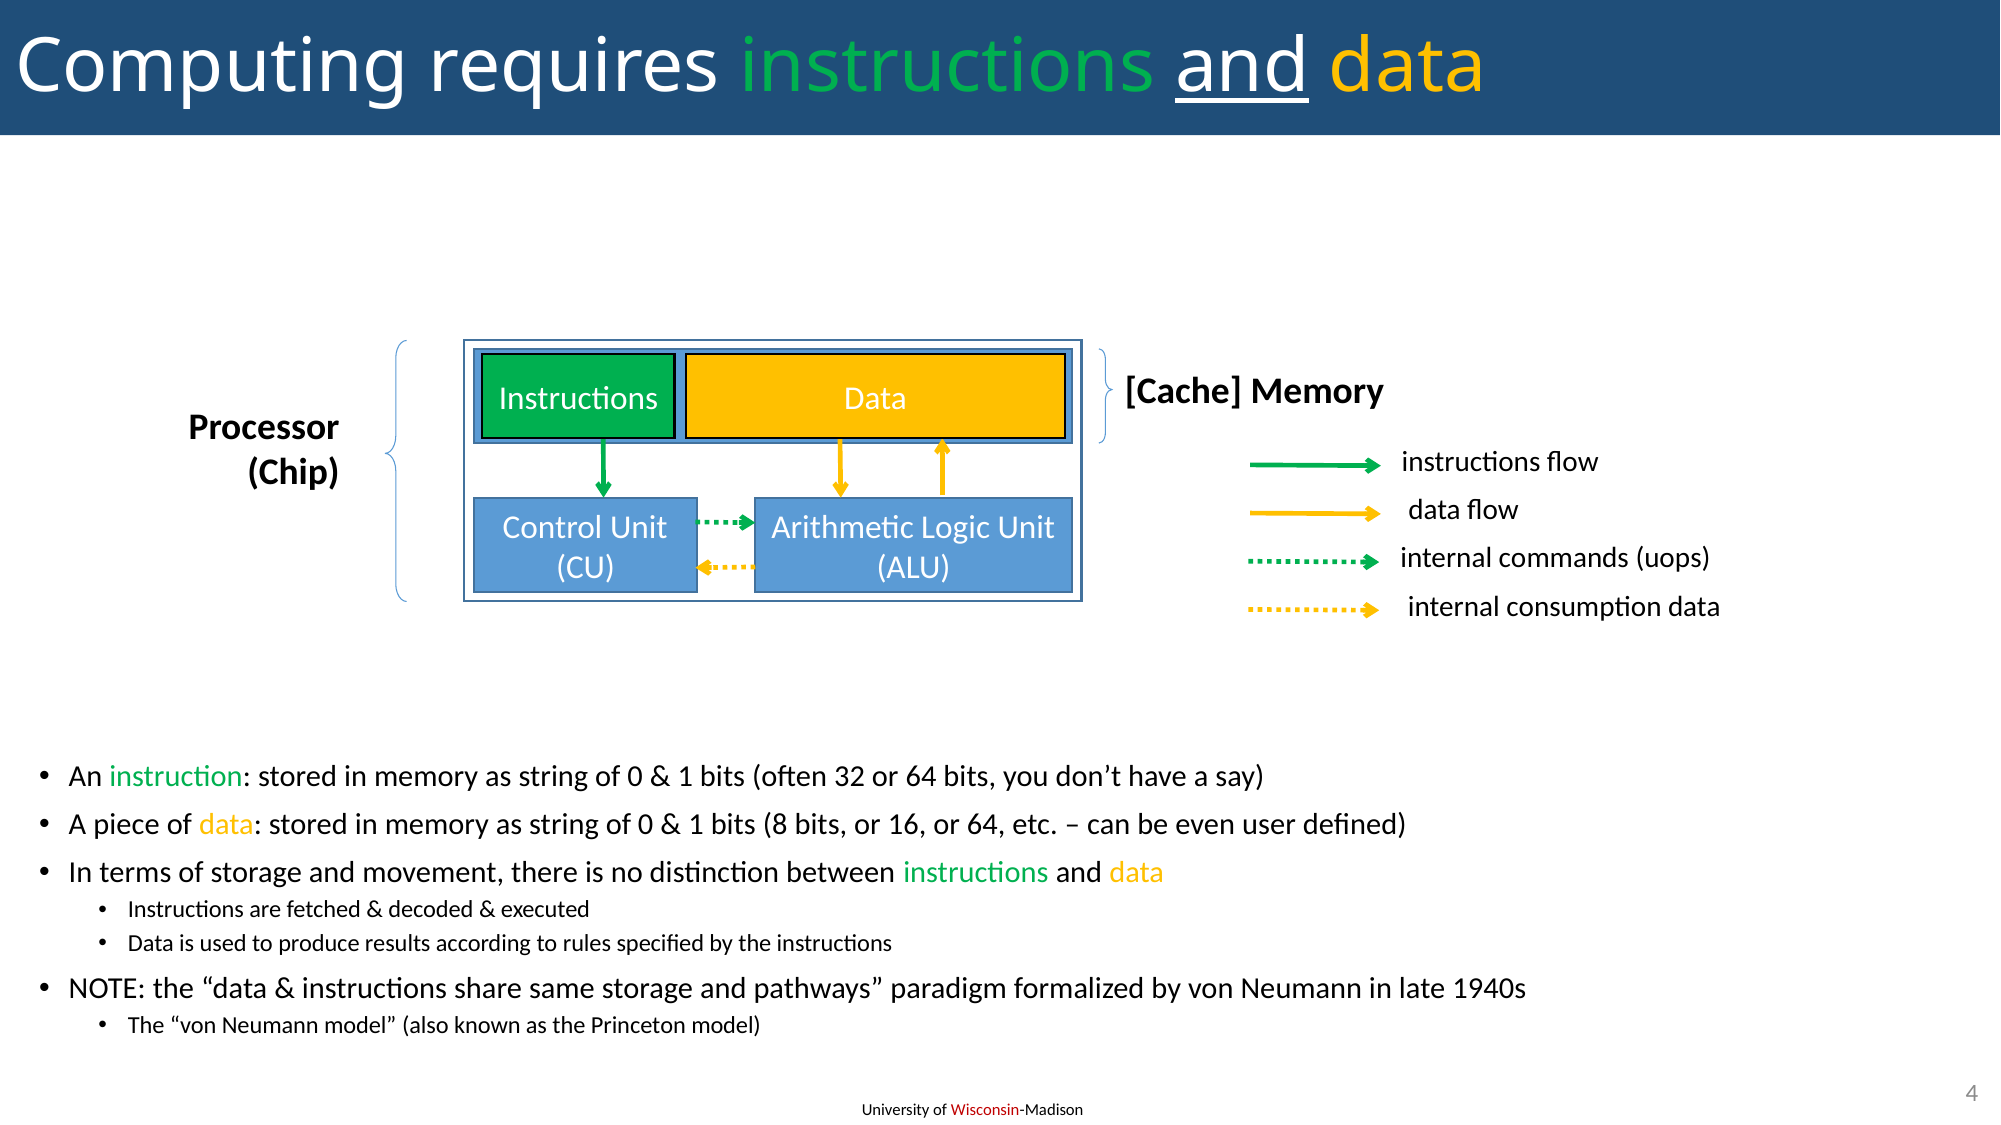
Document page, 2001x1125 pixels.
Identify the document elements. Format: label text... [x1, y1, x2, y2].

title Computing requires instructions and data [0, 0, 2000, 136]
list An instruction: stored in memory as string of 0 & 1 bits (often 32 or 64 bits, you don’t have a say) A piece of data: stored in memory as string of 0 & 1 bits (8 bits, or 16, or 64, etc. – can be even user defined) In terms of storage and movement, there is no distinction between instructions and data Instructions are fetched & decoded & executed Data is used to produce results according to rules specified by the instructions NOTE: the “data & instructions share same storage and pathways” paradigm formalized by von Neumann in late 1940s The “von Neumann model” (also known as the Princeton model) [24, 245, 1987, 1055]
slide_number 4 [1879, 1069, 1994, 1114]
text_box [172, 340, 1738, 631]
